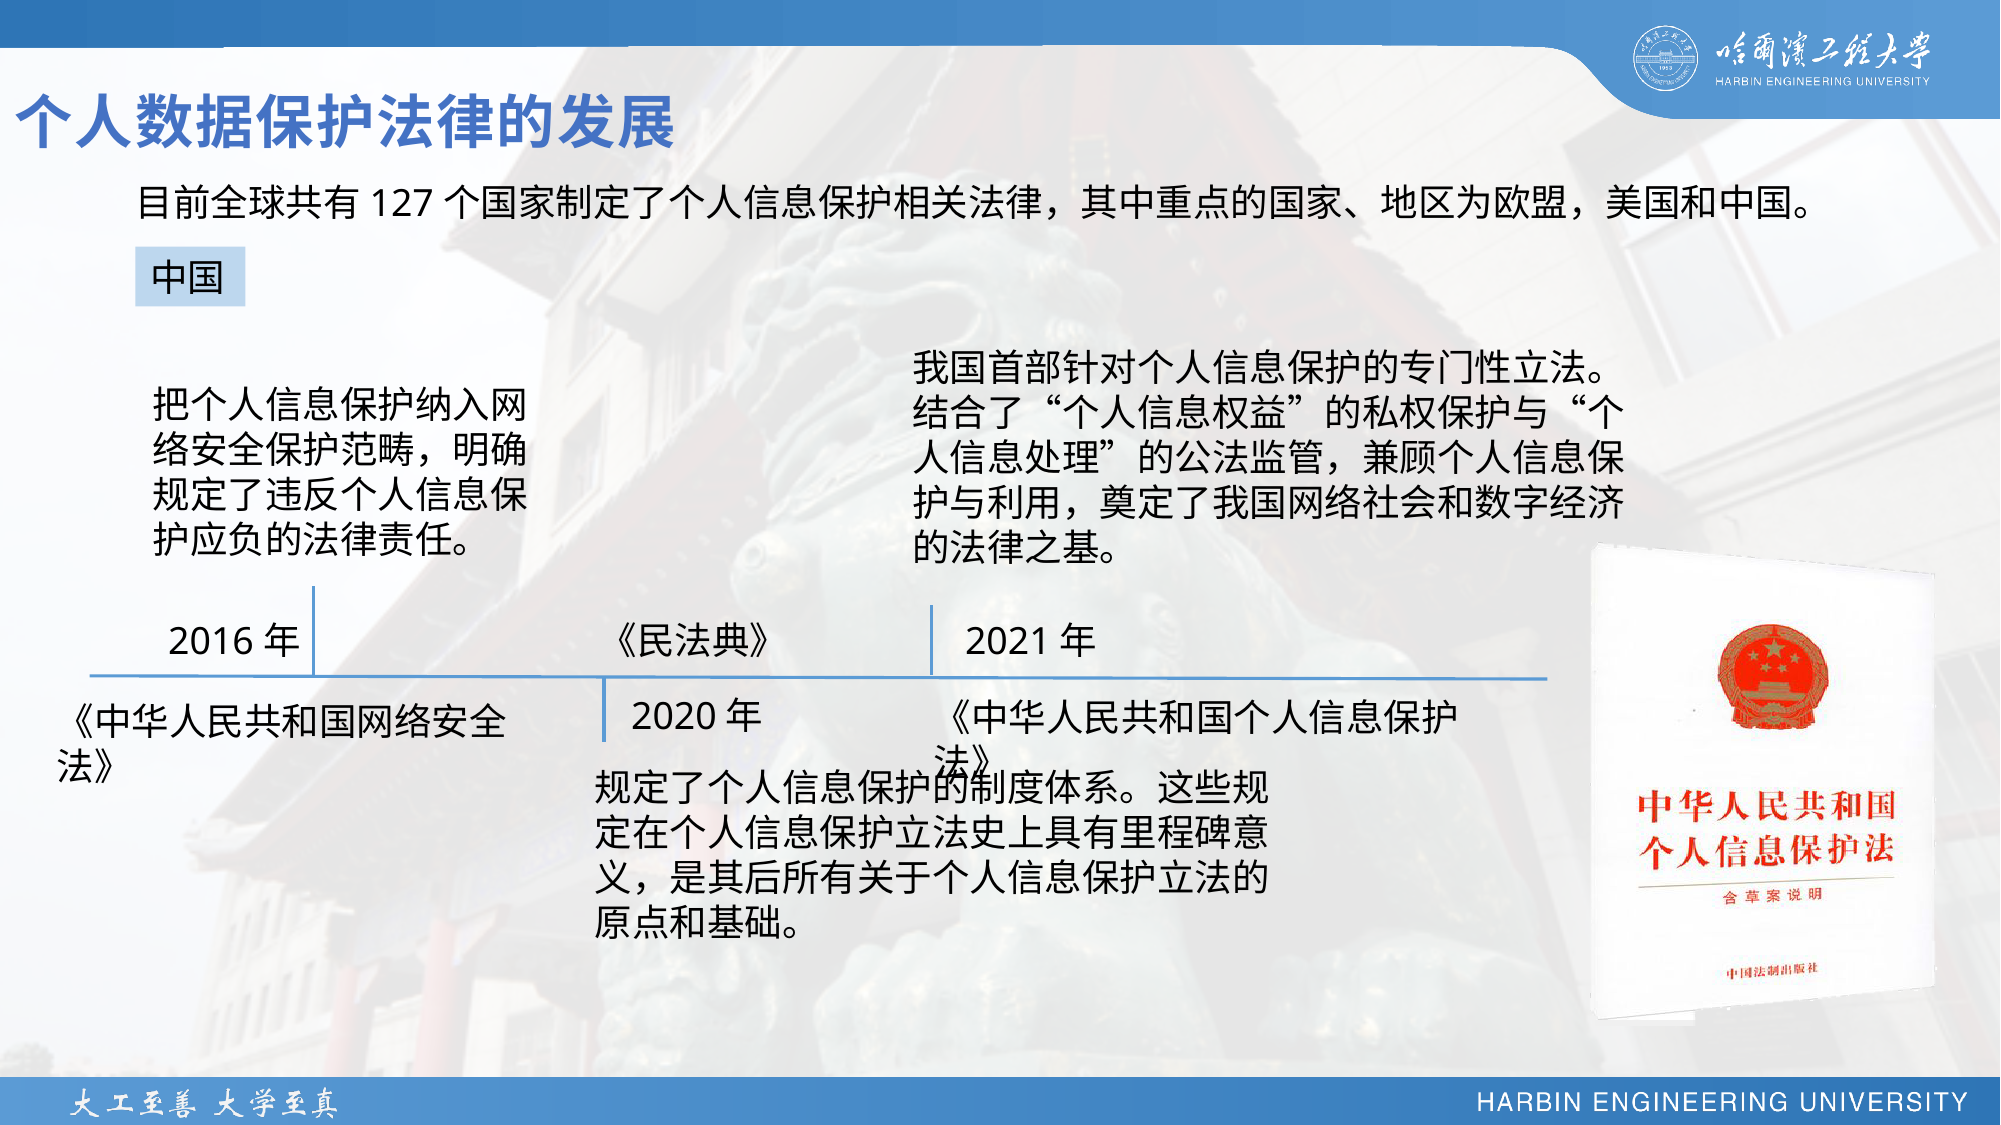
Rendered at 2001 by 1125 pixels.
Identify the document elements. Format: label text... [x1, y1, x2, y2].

text_box 2016年 [314, 609, 323, 670]
text_box 《中华人民共和国个人信息保护法》 [918, 686, 1486, 792]
text_box 规定了个人信息保护的制度体系。这些规定在个人信息保护立法史上具有里程碑意义，是其后所有关于个人信息保护立法的原点和基础。 [579, 756, 1321, 952]
picture [1631, 19, 1935, 98]
text_box 2021年 [950, 610, 1120, 670]
picture [40, 1078, 366, 1125]
text_box 《中华人民共和国网络安全法》 [41, 690, 585, 795]
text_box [605, 675, 1486, 680]
title 个人数据保护法律的发展 [0, 70, 1144, 157]
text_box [89, 675, 603, 680]
text_box 目前全球共有127个国家制定了个人信息保护相关法律，其中重点的国家、地区为欧盟，美国和中国。 [120, 171, 1813, 232]
text_box 我国首部针对个人信息保护的专门性立法。结合了“个人信息权益”的私权保护与“个人信息处理”的公法监管，兼顾个人信息保护与利用，奠定了我国网络社会和数字经济的法律之基。 [897, 337, 1670, 577]
text_box 2016年 [153, 609, 313, 670]
text_box 2020年 [616, 685, 942, 745]
text_box 把个人信息保护纳入网络安全保护范畴，明确规定了违反个人信息保护应负的法律责任。 [138, 373, 568, 569]
picture [1461, 1089, 1978, 1114]
text_box 《民法典》 [585, 609, 826, 670]
picture [1486, 538, 2000, 1026]
text_box 中国 [135, 246, 246, 307]
